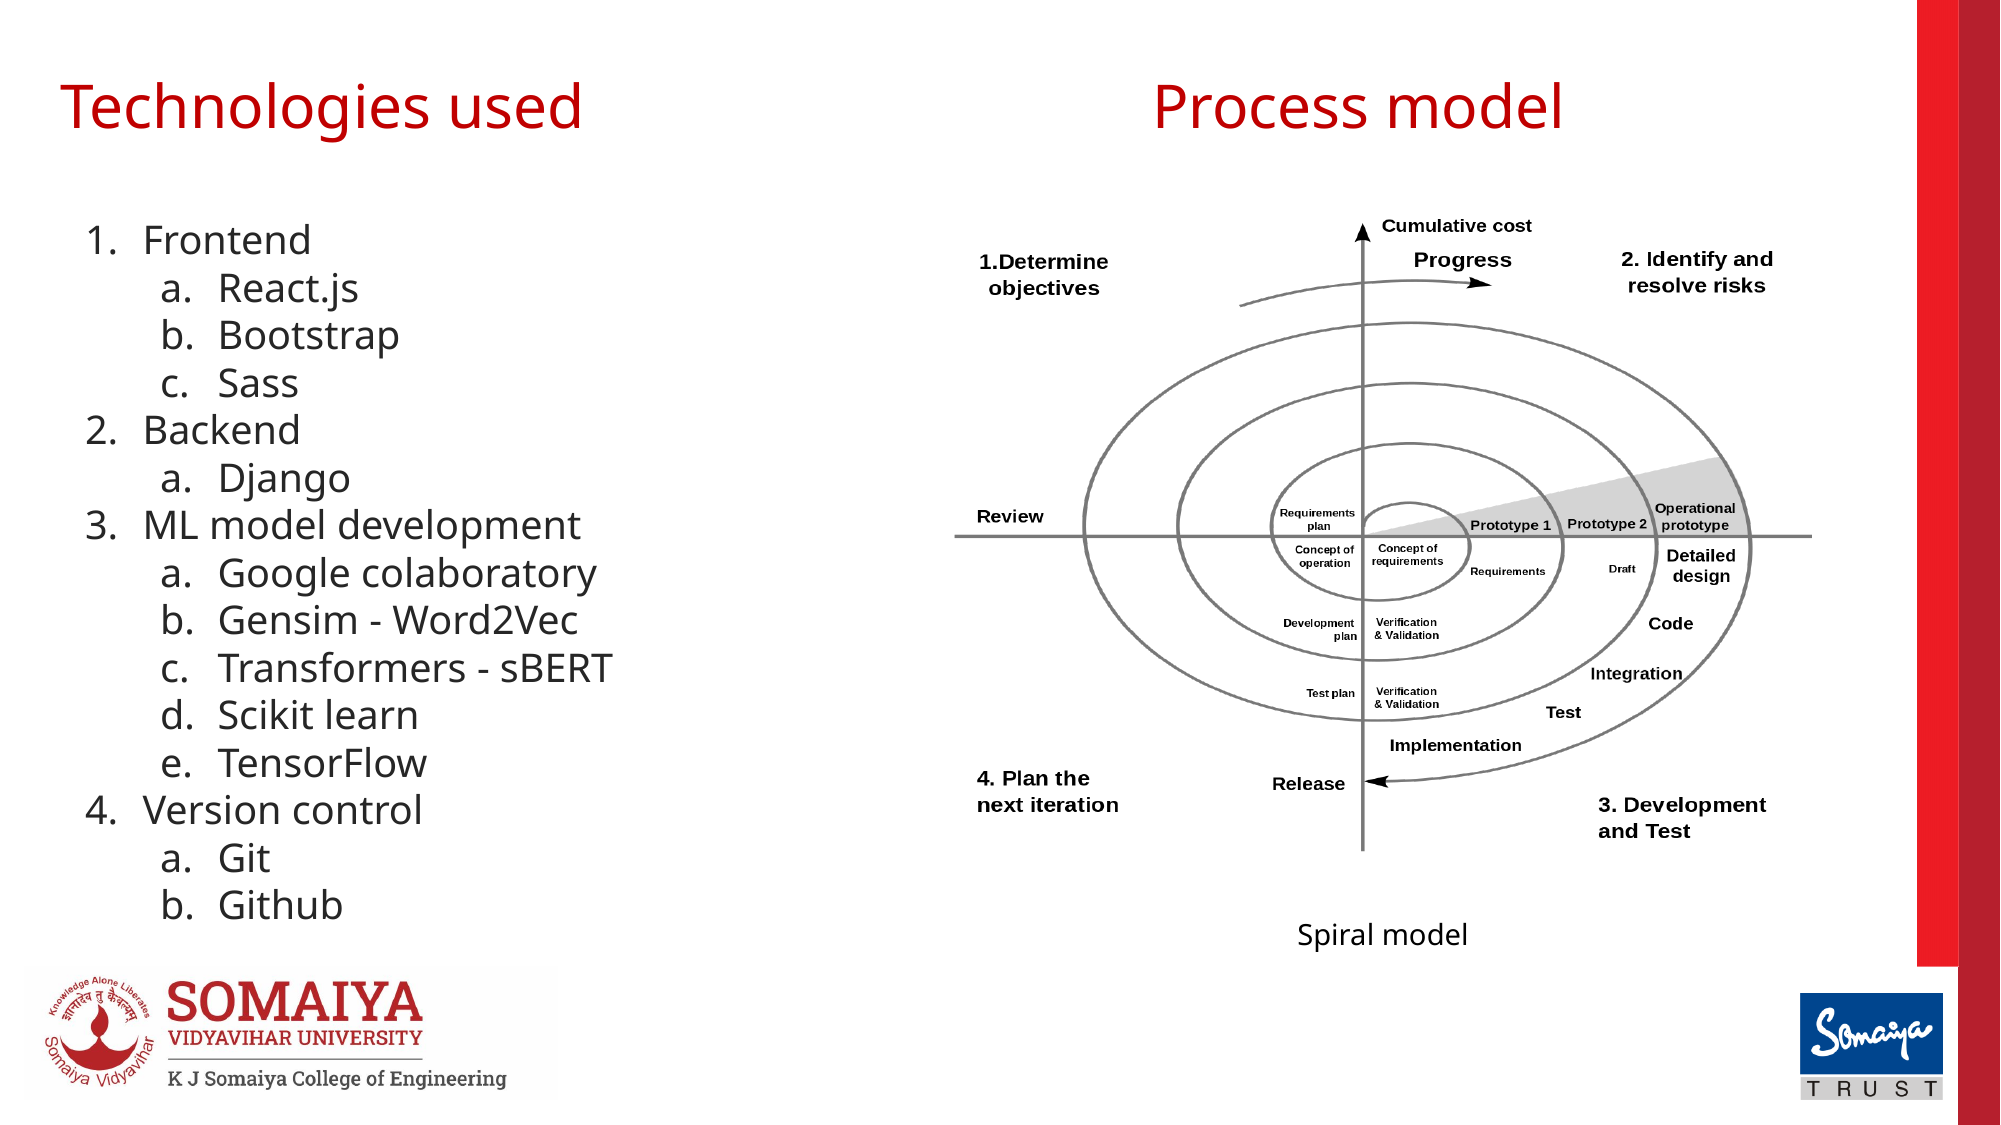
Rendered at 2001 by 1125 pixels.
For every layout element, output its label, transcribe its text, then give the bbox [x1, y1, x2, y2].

picture [952, 199, 1814, 859]
picture [24, 966, 558, 1101]
text_box Frontend React.js Bootstrap Sass Backend Django ML model development Google colaboratory Gensim - Word2Vec Transformers - sBERT Scikit learn TensorFlow Version control Git Github [52, 200, 808, 943]
text_box Technologies used [45, 61, 646, 157]
text_box Spiral model [1213, 901, 1553, 967]
picture [1799, 993, 1943, 1101]
text_box Process model [1136, 61, 1630, 157]
picture [1917, 0, 2000, 1125]
